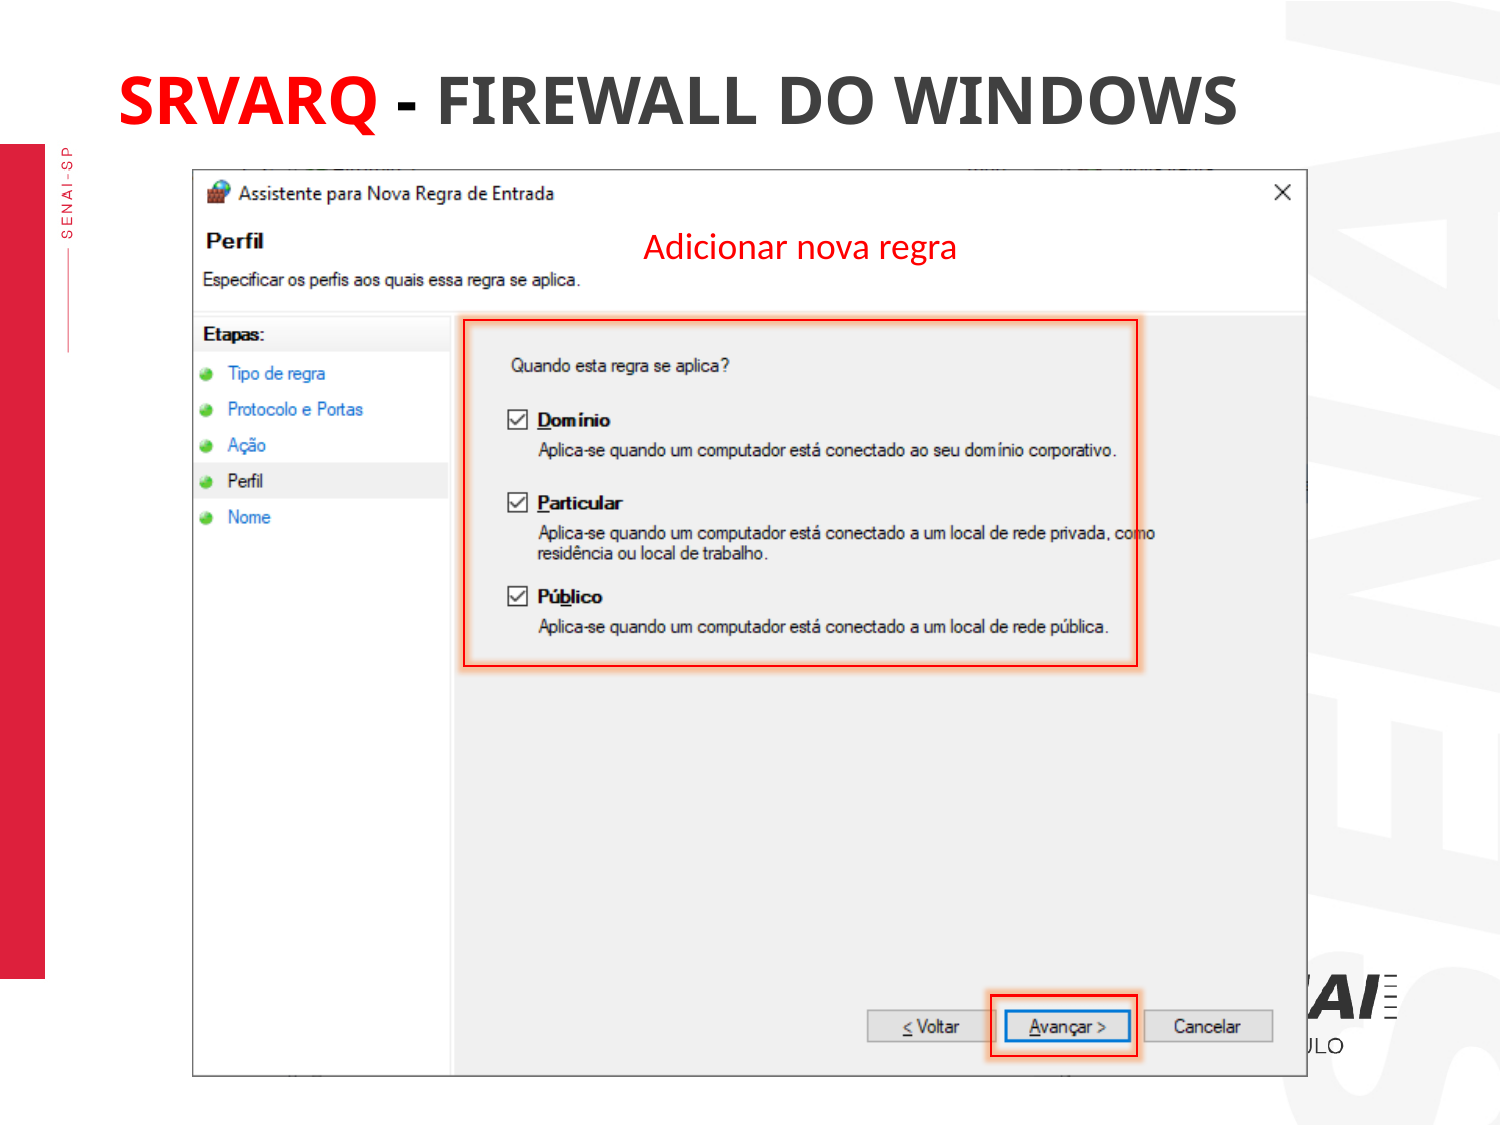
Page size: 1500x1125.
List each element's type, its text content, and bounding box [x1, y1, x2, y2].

picture [0, 0, 1500, 1125]
list SRVARQ - FIREWALL DO WINDOWS [103, 59, 1280, 153]
